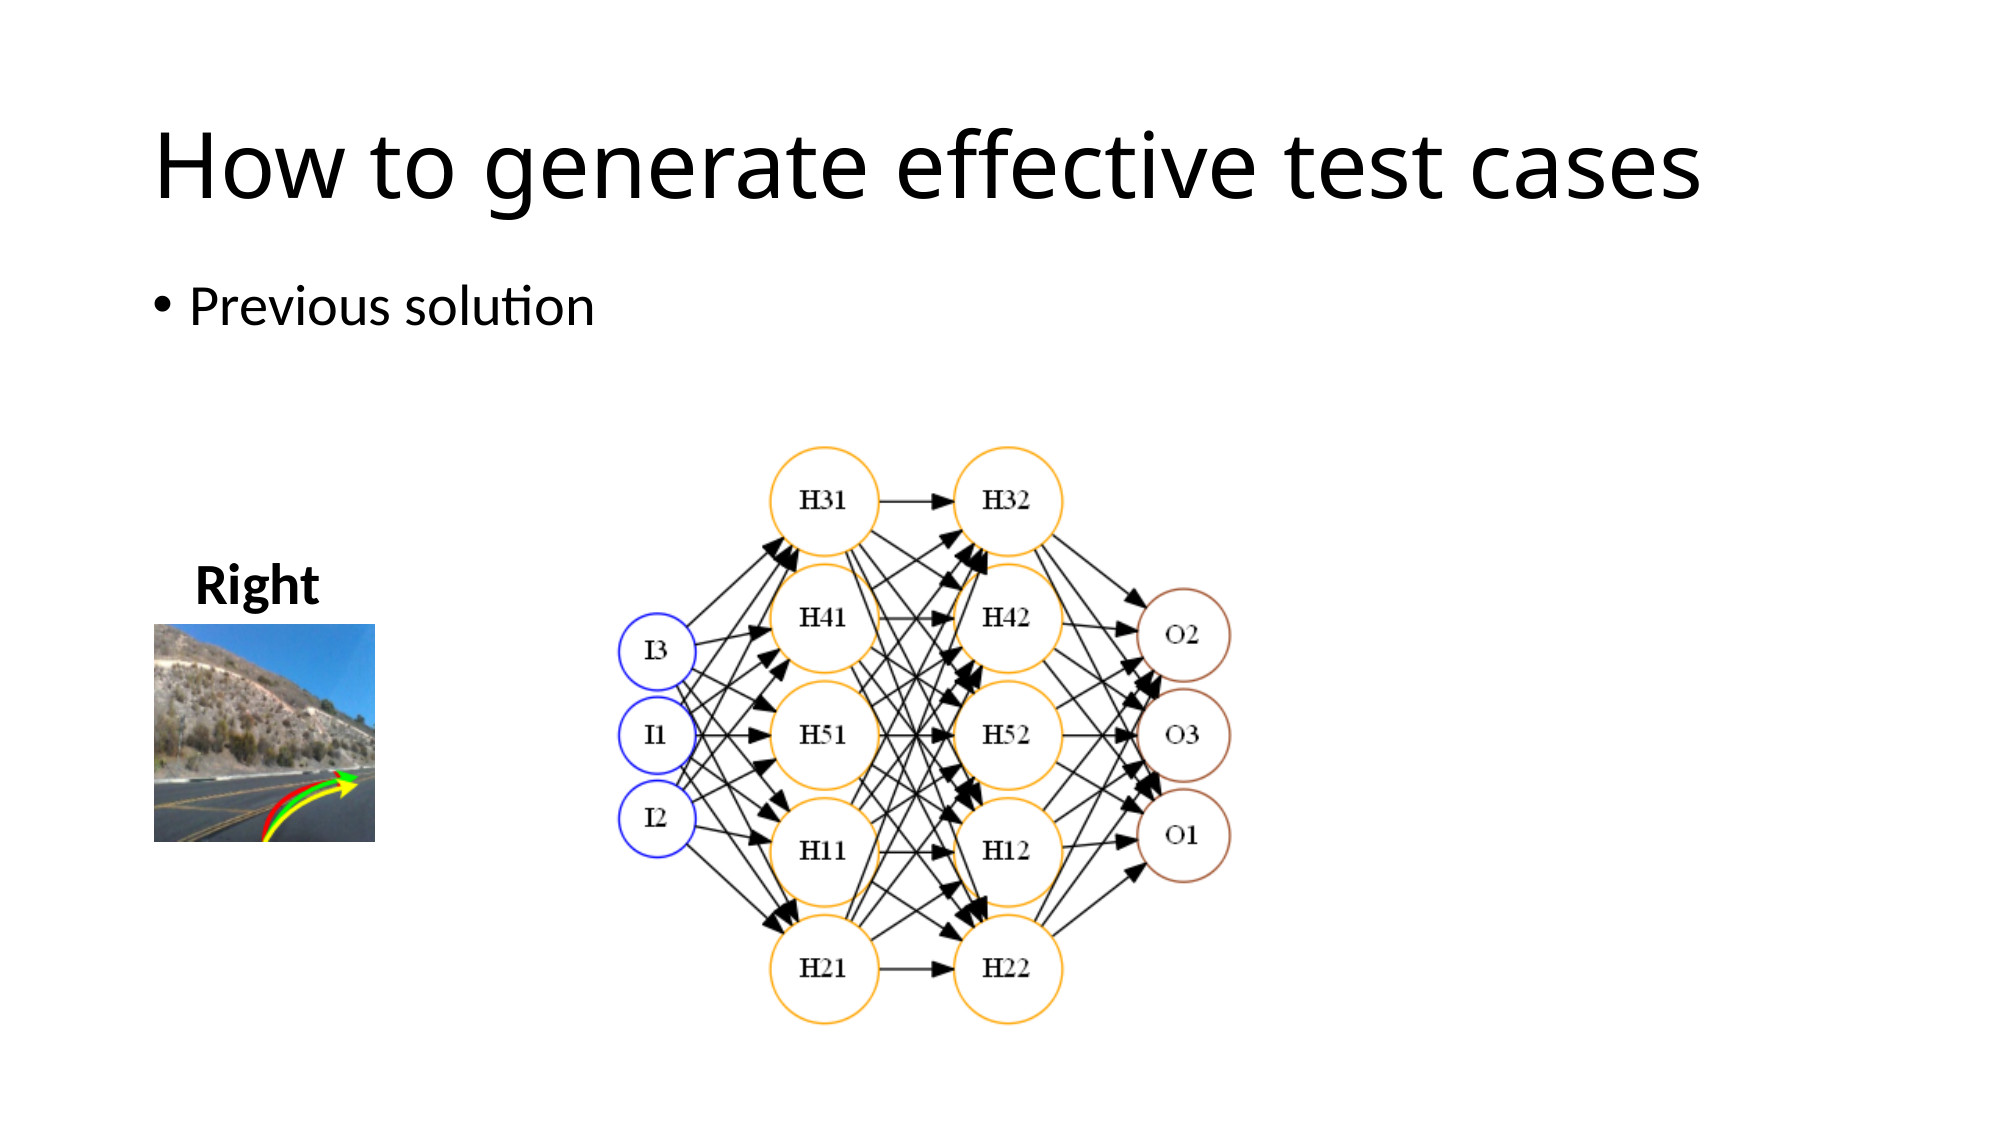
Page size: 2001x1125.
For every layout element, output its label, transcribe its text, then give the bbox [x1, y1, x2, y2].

picture [154, 624, 375, 842]
picture [578, 406, 1271, 1065]
text_box Right [180, 538, 336, 624]
title How to generate effective test cases [137, 59, 1863, 267]
list Previous solution [137, 267, 1863, 982]
